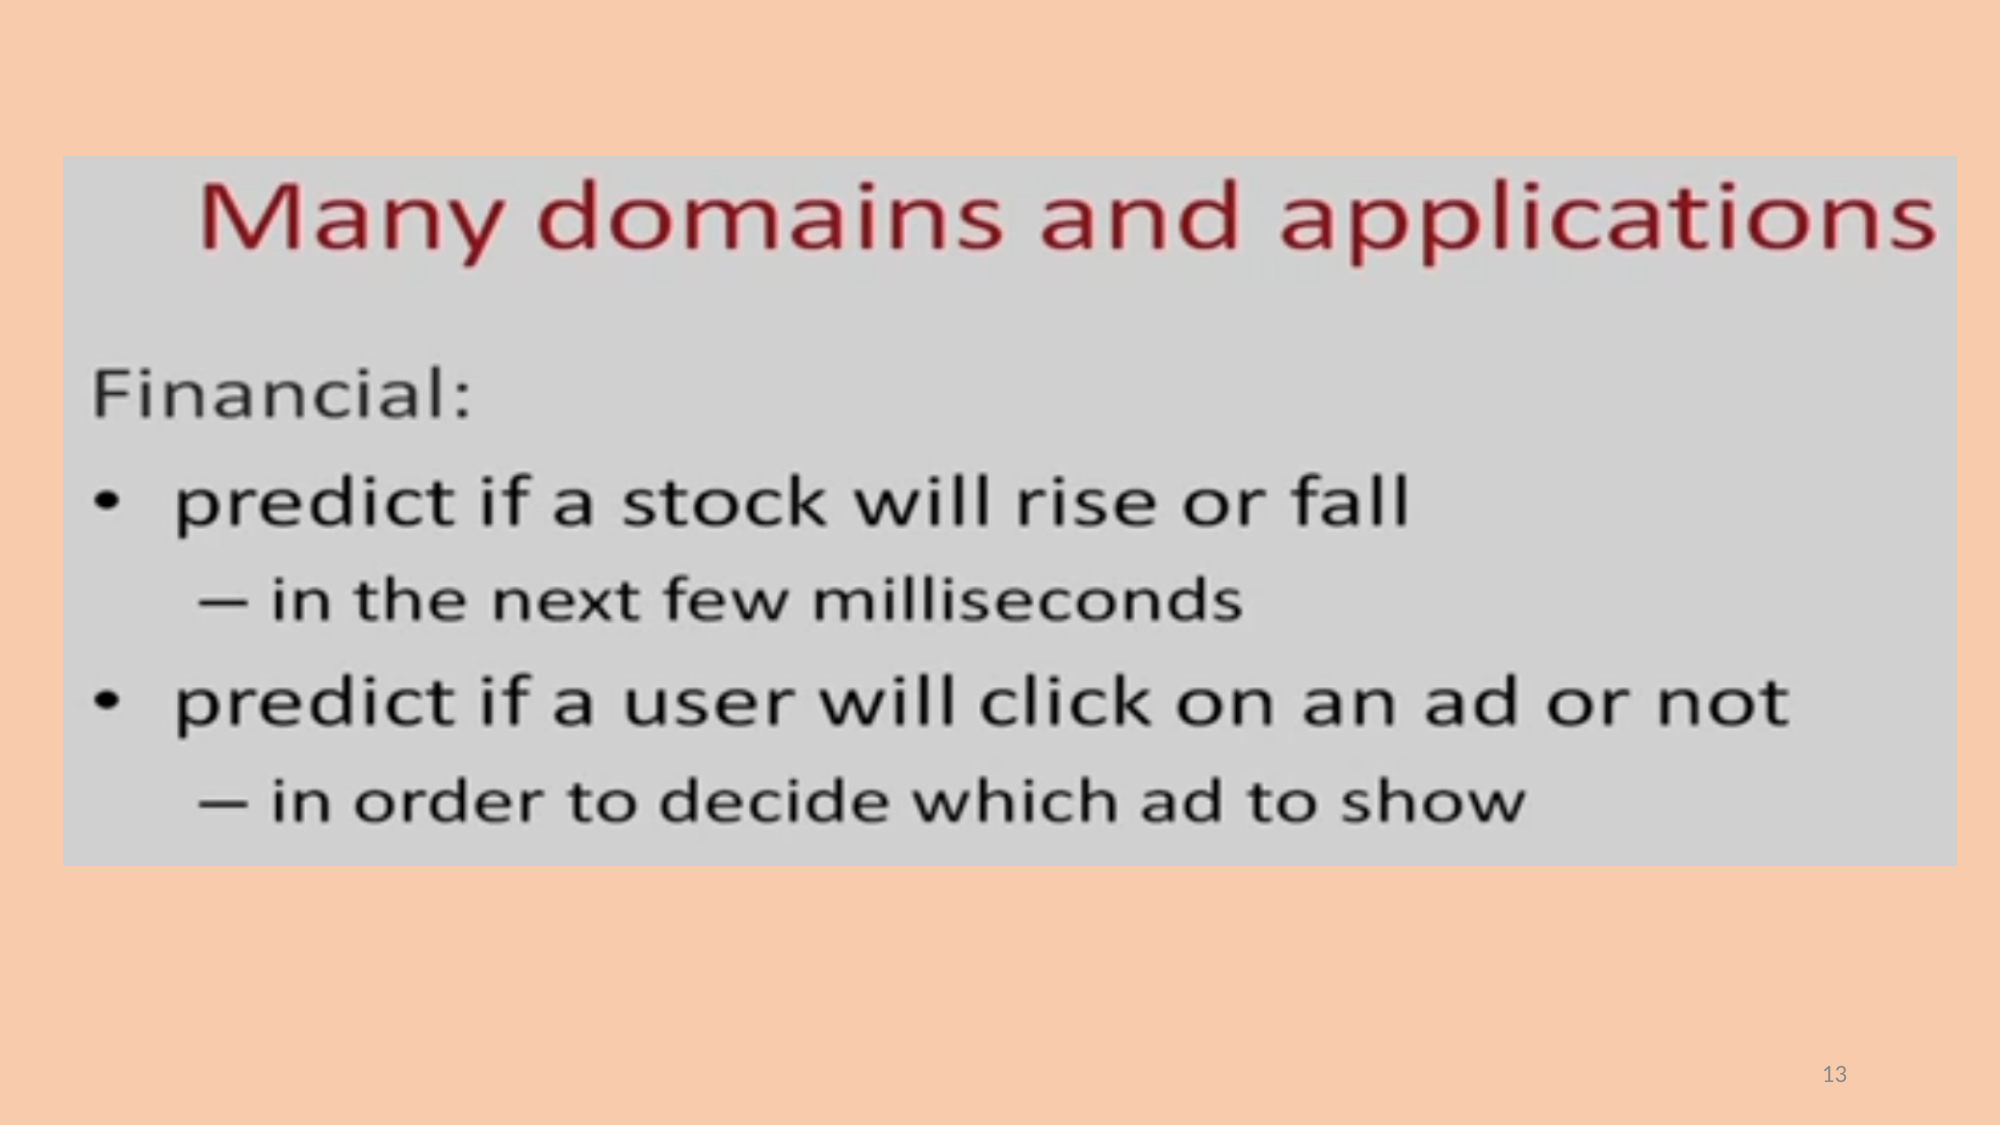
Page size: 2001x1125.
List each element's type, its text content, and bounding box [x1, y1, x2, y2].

picture [63, 156, 1957, 866]
slide_number 13 [1412, 1042, 1863, 1103]
